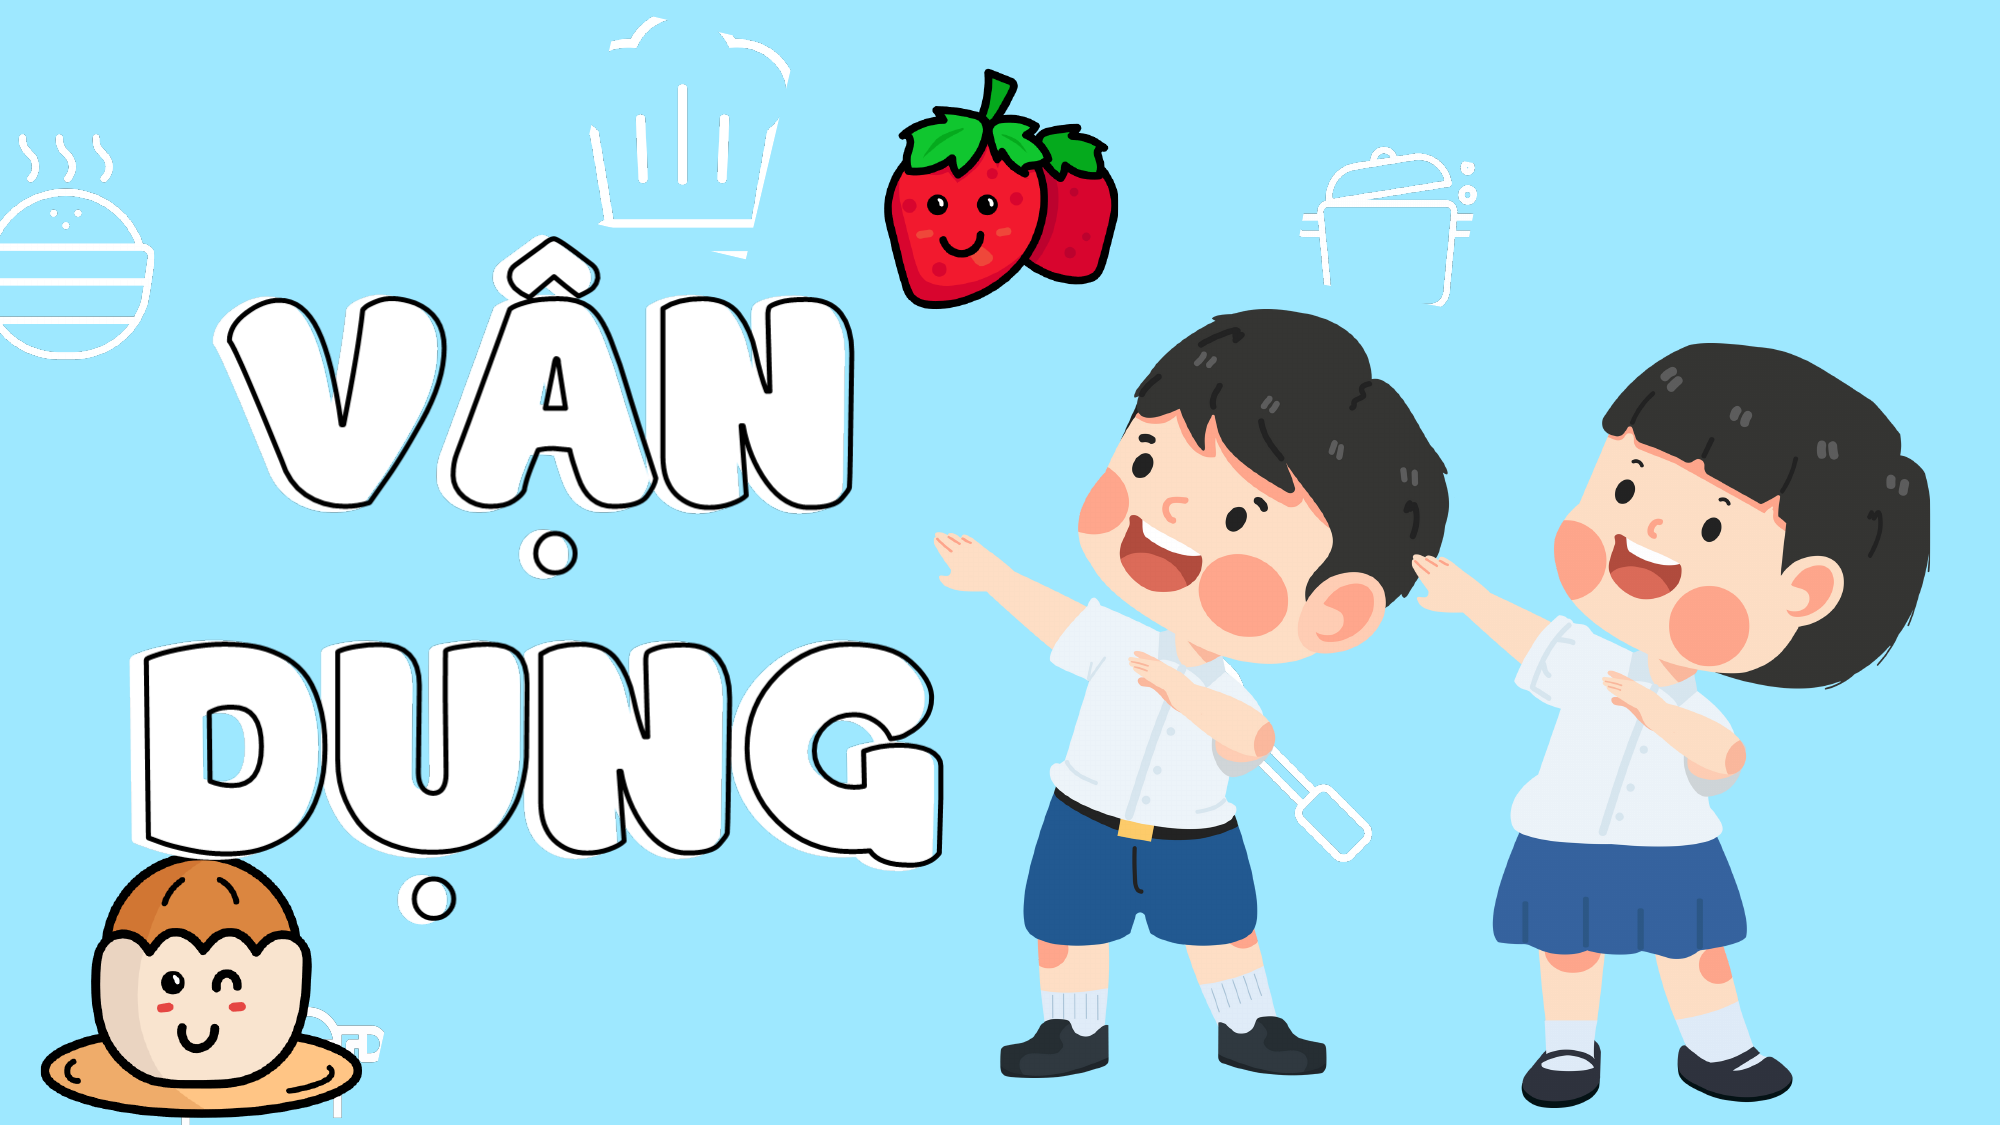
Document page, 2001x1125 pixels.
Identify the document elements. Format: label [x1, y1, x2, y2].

text_box [933, 309, 1455, 1078]
text_box [138, 1012, 388, 1125]
text_box [40, 823, 362, 1118]
text_box [569, 8, 796, 220]
text_box [0, 133, 155, 360]
text_box [1411, 343, 1931, 1108]
picture [95, 221, 975, 925]
text_box [881, 68, 1119, 309]
text_box [1291, 133, 1483, 310]
